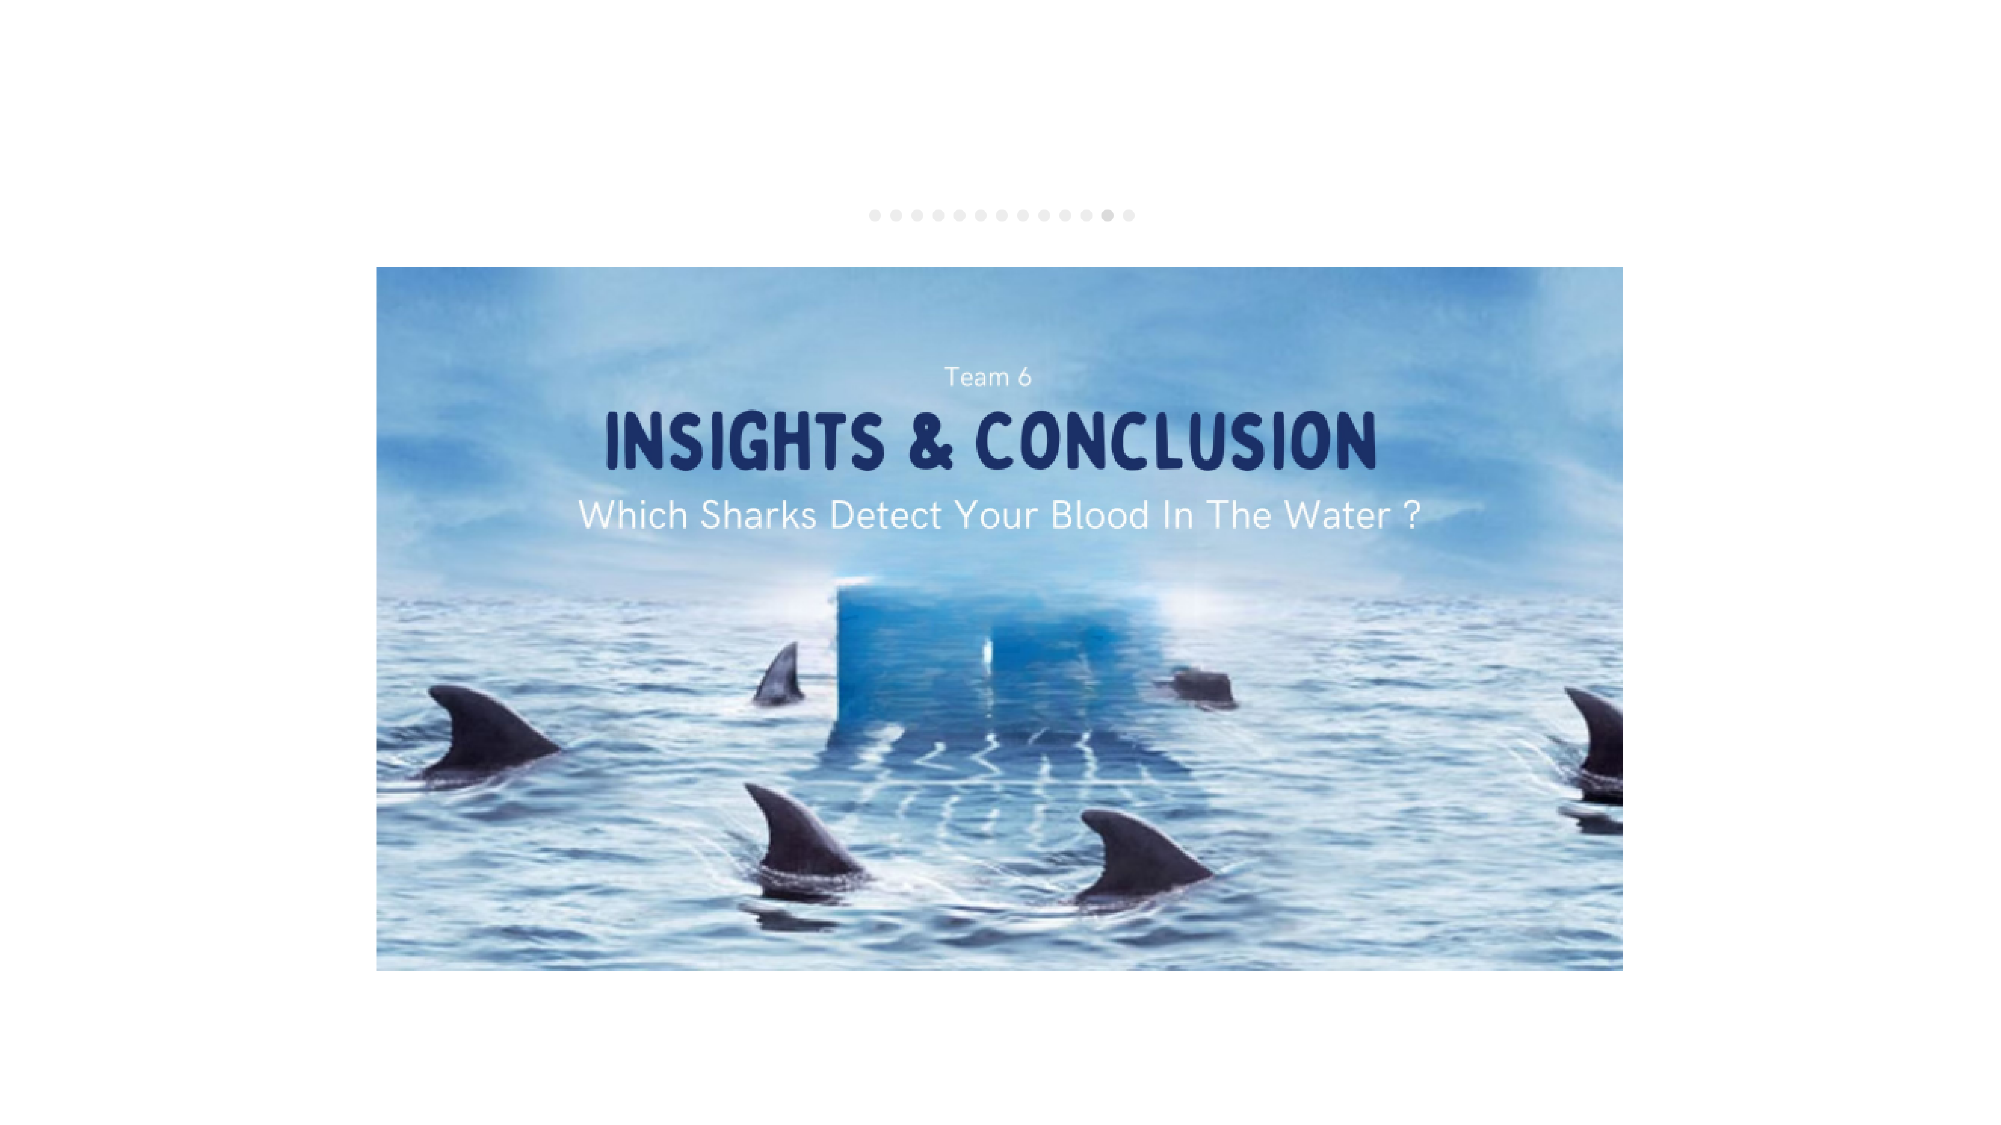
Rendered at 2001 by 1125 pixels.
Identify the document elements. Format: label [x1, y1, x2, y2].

picture [0, 141, 2000, 984]
